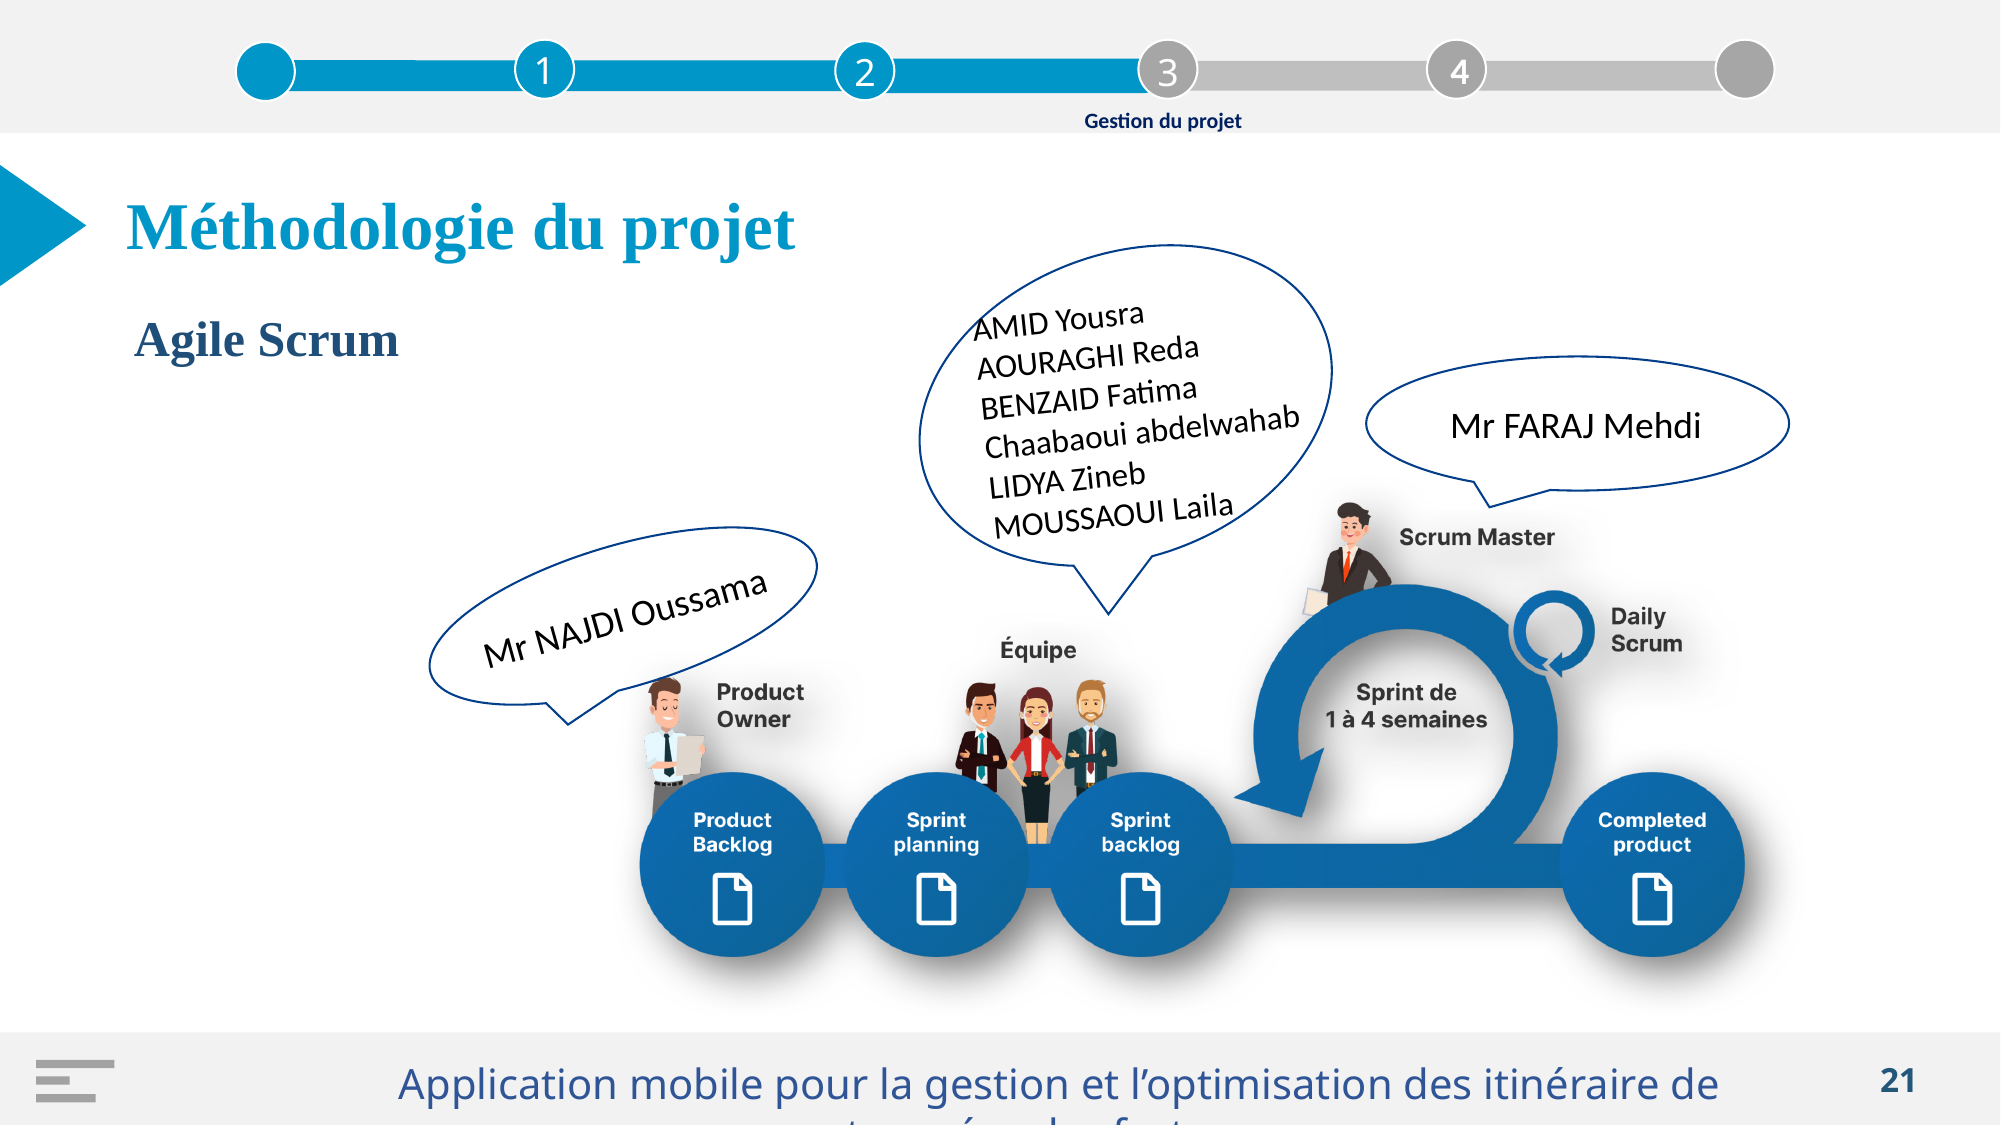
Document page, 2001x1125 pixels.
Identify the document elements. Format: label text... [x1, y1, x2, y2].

text_box [1478, 59, 1723, 92]
text_box Mr FARAJ Mehdi [1435, 394, 1720, 454]
text_box [514, 54, 518, 85]
text_box [918, 341, 975, 499]
text_box [313, 1034, 1654, 1110]
picture [630, 499, 1745, 958]
text_box 3 [1142, 41, 1179, 99]
text_box Agile Scrum [118, 298, 415, 374]
text_box [834, 54, 839, 87]
text_box [428, 539, 630, 726]
text_box [1714, 38, 1776, 100]
text_box [234, 40, 296, 103]
text_box [885, 57, 1142, 95]
text_box [0, 164, 87, 287]
text_box 2 [839, 41, 876, 101]
text_box [565, 59, 839, 93]
text_box [1007, 244, 1270, 296]
text_box [556, 40, 576, 98]
text_box [1365, 355, 1791, 499]
text_box Application mobile pour la gestion et l’optimisation des itinéraire de tournées des facteurs [362, 1050, 1757, 1125]
text_box [1311, 303, 1333, 419]
text_box 4 [1425, 38, 1488, 100]
text_box [1190, 59, 1435, 92]
text_box Méthodologie du projet [81, 164, 842, 292]
text_box [876, 42, 896, 100]
text_box 1 [518, 40, 556, 100]
text_box Gestion du projet [997, 99, 1330, 141]
text_box Mr NAJDI Oussama [461, 583, 630, 689]
text_box [1137, 53, 1142, 86]
text_box [1156, 38, 1199, 98]
text_box AMID Yousra AOURAGHI Reda BENZAID Fatima Chaabaoui abdelwahab LIDYA Zineb MOUSSAOUI Laila [954, 264, 1332, 499]
text_box [288, 59, 518, 93]
